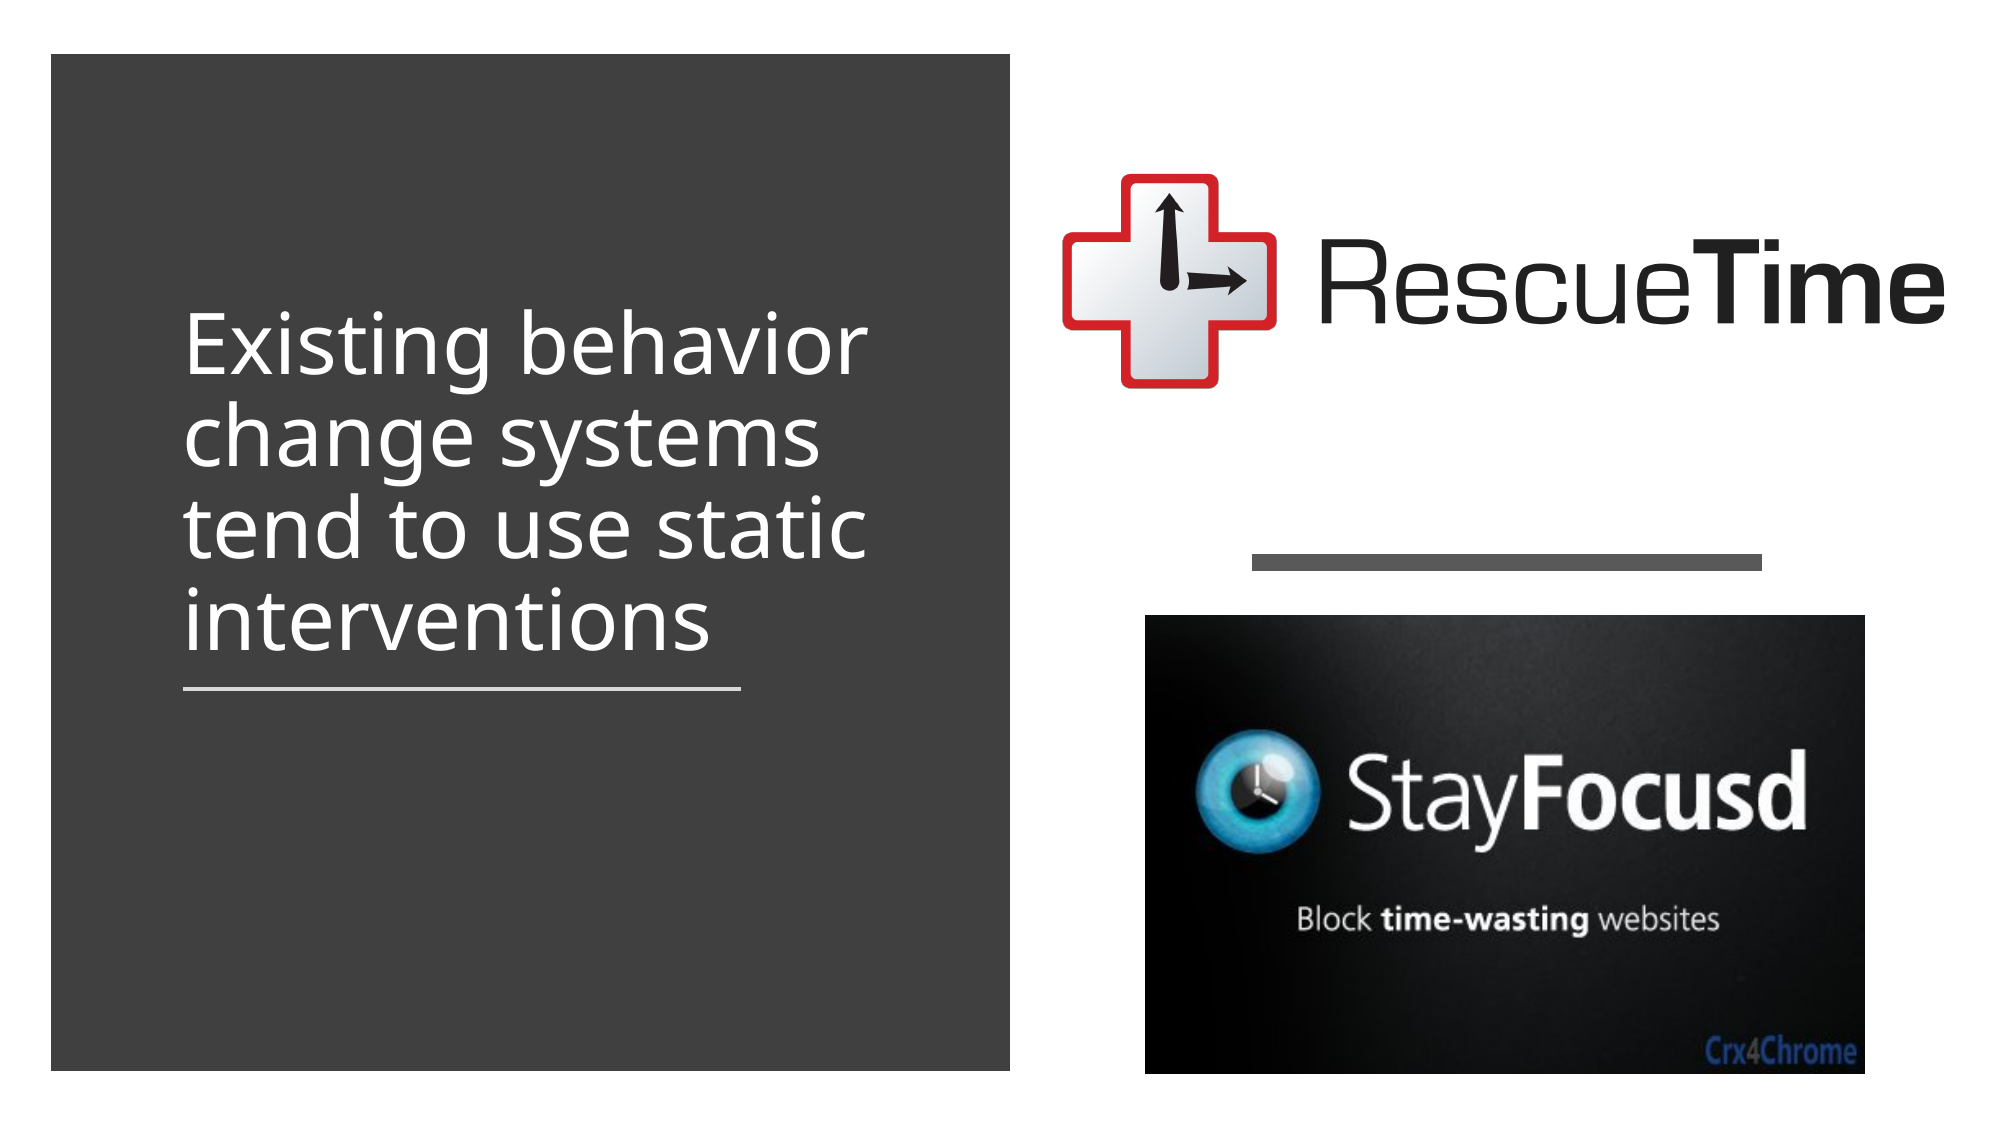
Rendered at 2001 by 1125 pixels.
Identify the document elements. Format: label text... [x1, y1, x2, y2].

picture [1145, 615, 1865, 1074]
picture [1062, 173, 1947, 389]
text_box [61, 64, 1001, 1061]
title Existing behavior change systems tend to use static interventions [167, 172, 899, 677]
